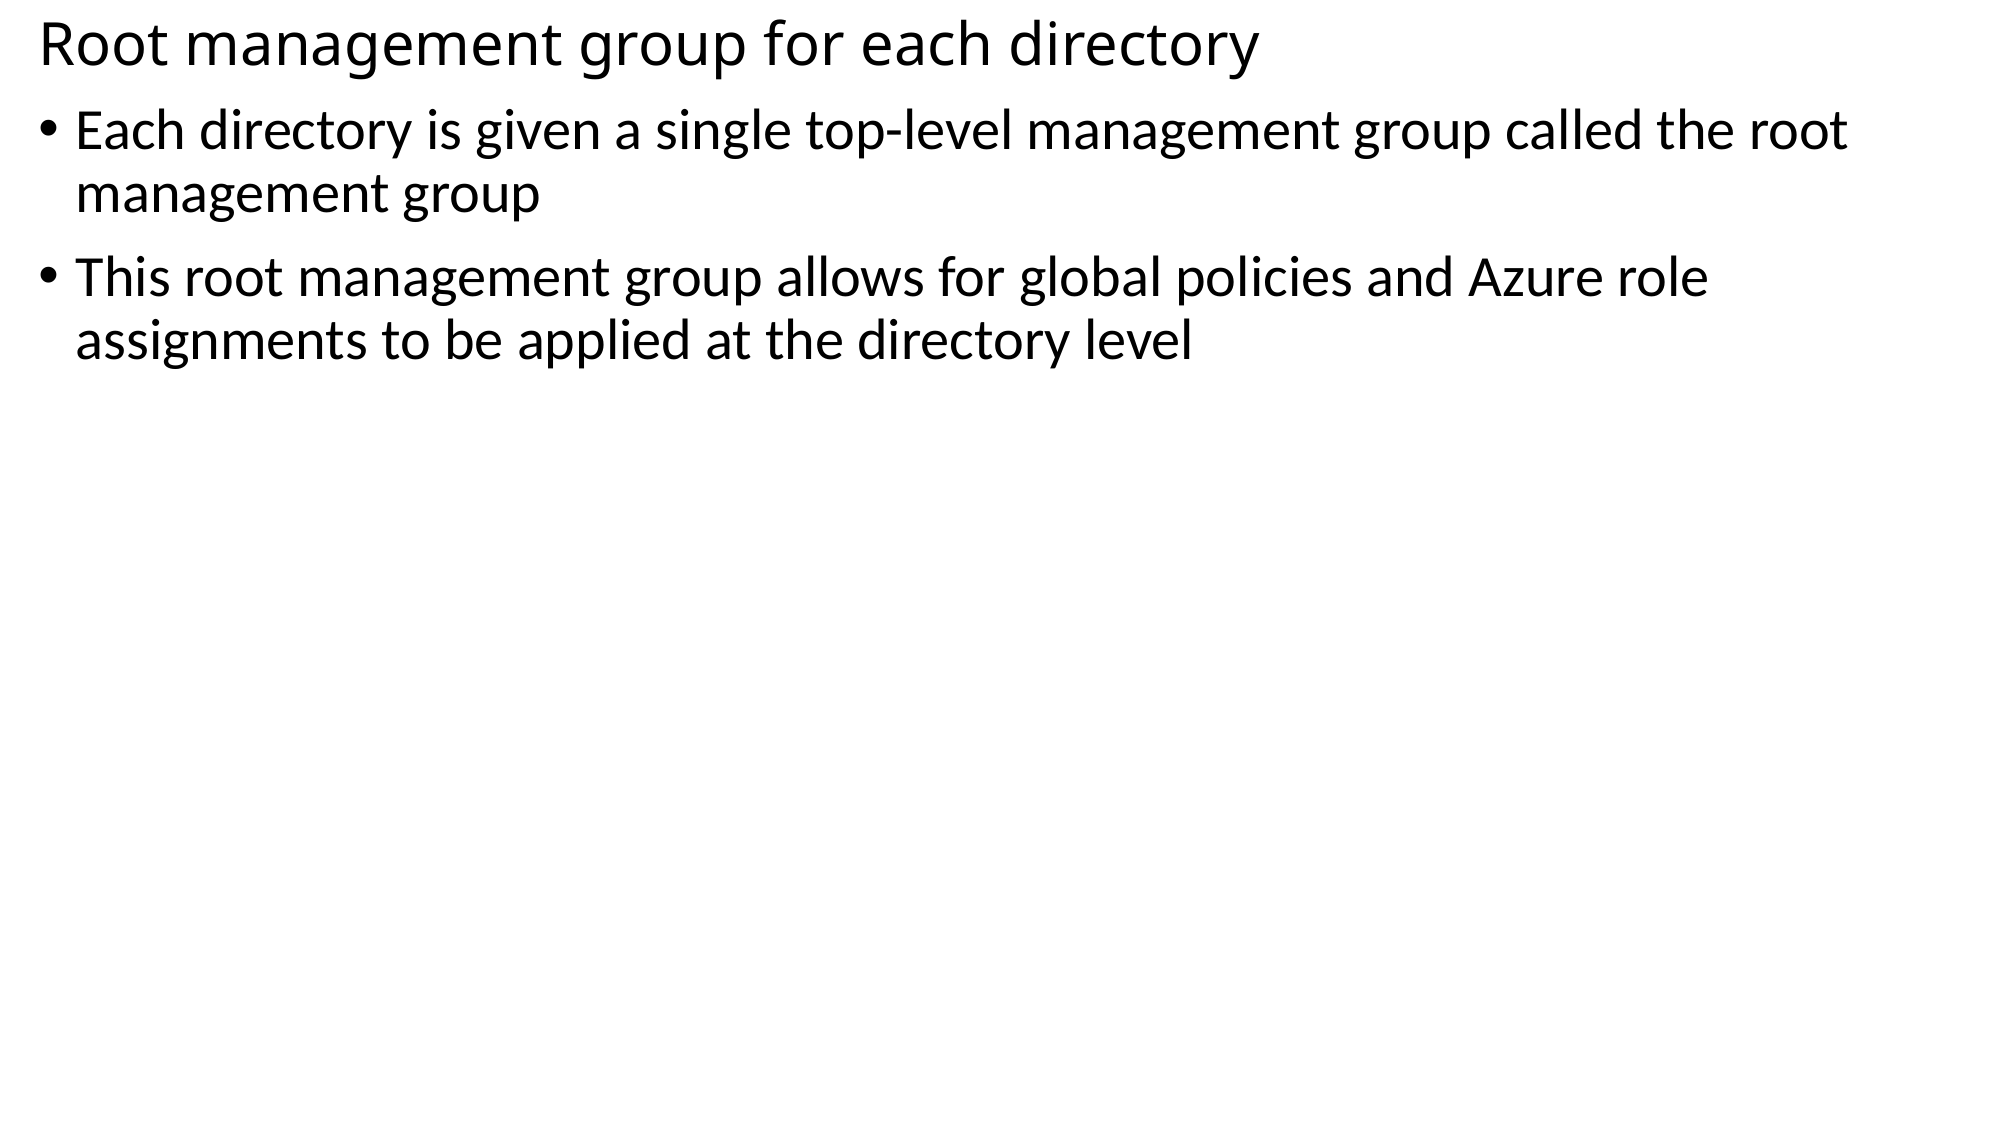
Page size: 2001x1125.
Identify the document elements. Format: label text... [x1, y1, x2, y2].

title Root management group for each directory [23, 6, 1977, 86]
list Each directory is given a single top-level management group called the root management group This root management group allows for global policies and Azure role assignments to be applied at the directory level [23, 92, 1977, 1046]
